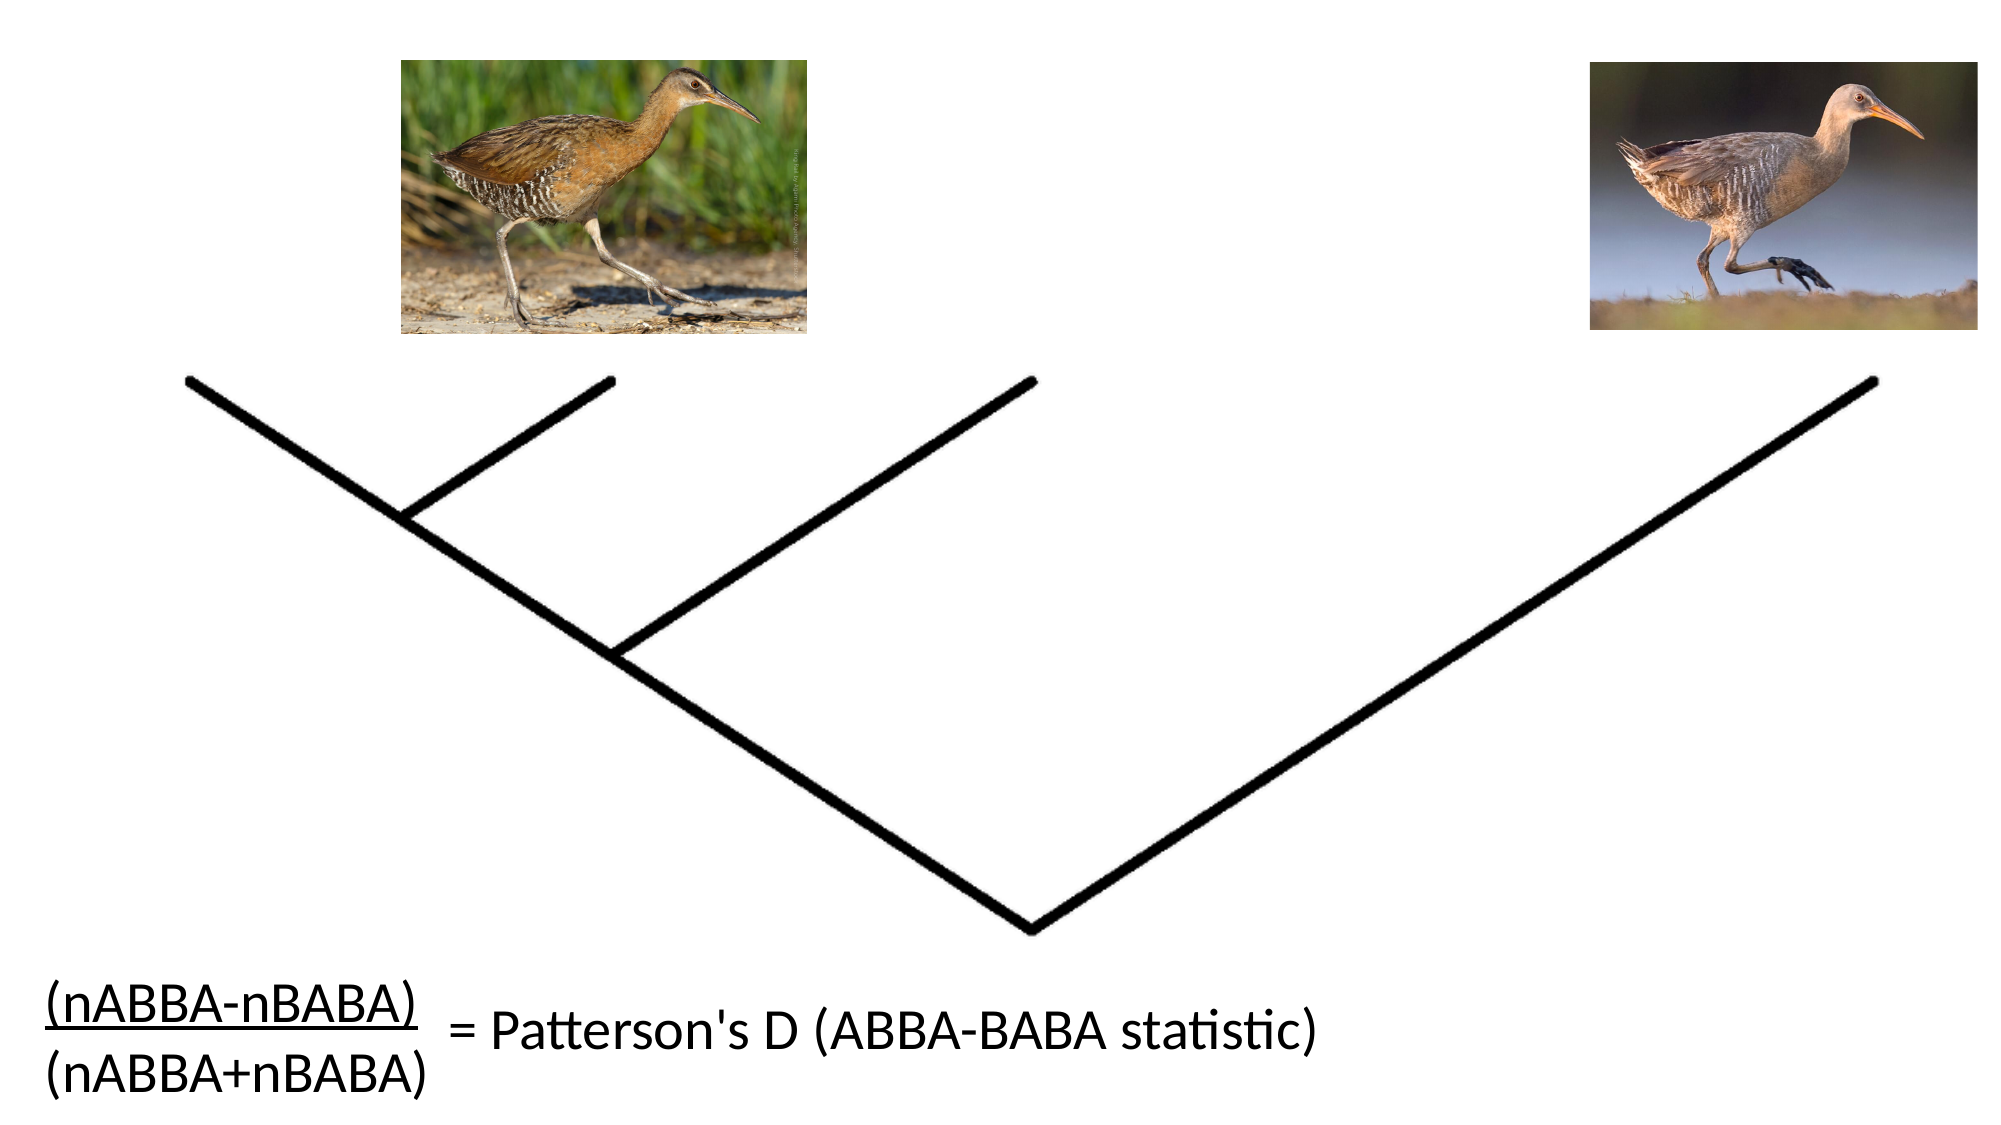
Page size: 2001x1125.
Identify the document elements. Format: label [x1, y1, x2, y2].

text_box [65, 0, 1990, 371]
list [6, 243, 2000, 1098]
text_box [29, 956, 1433, 1114]
